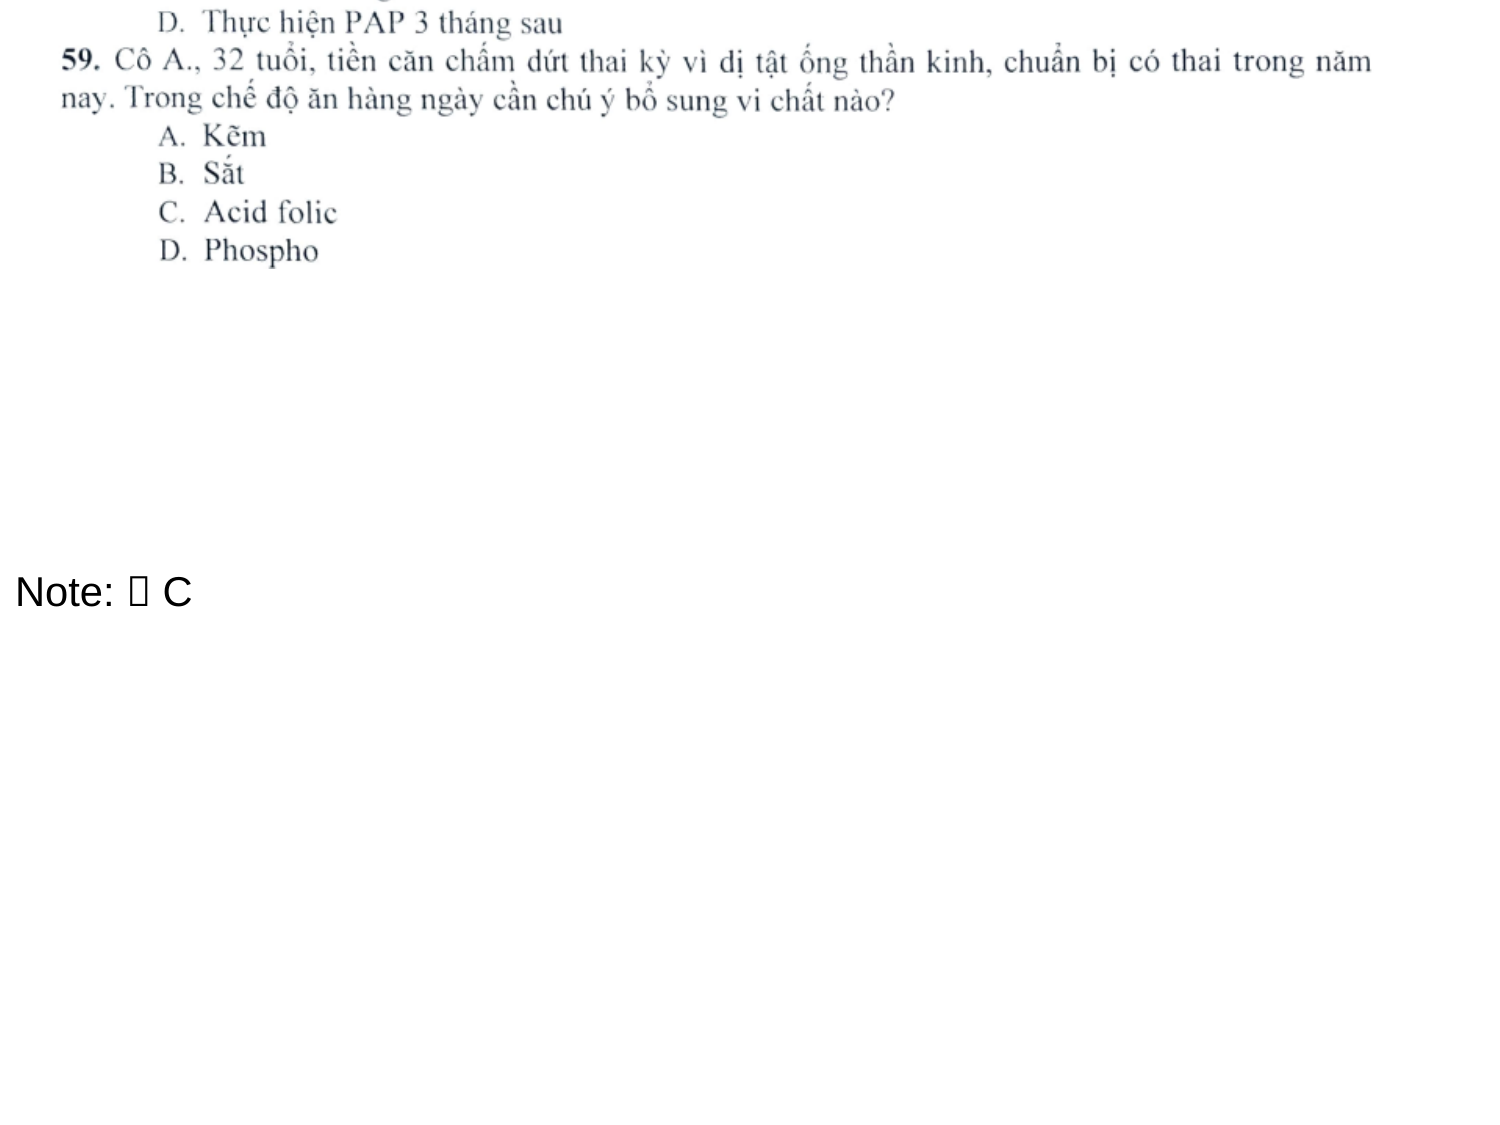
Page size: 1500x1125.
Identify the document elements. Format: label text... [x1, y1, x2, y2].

subtitle Note:  C [0, 562, 1500, 1094]
picture [25, 0, 1406, 269]
